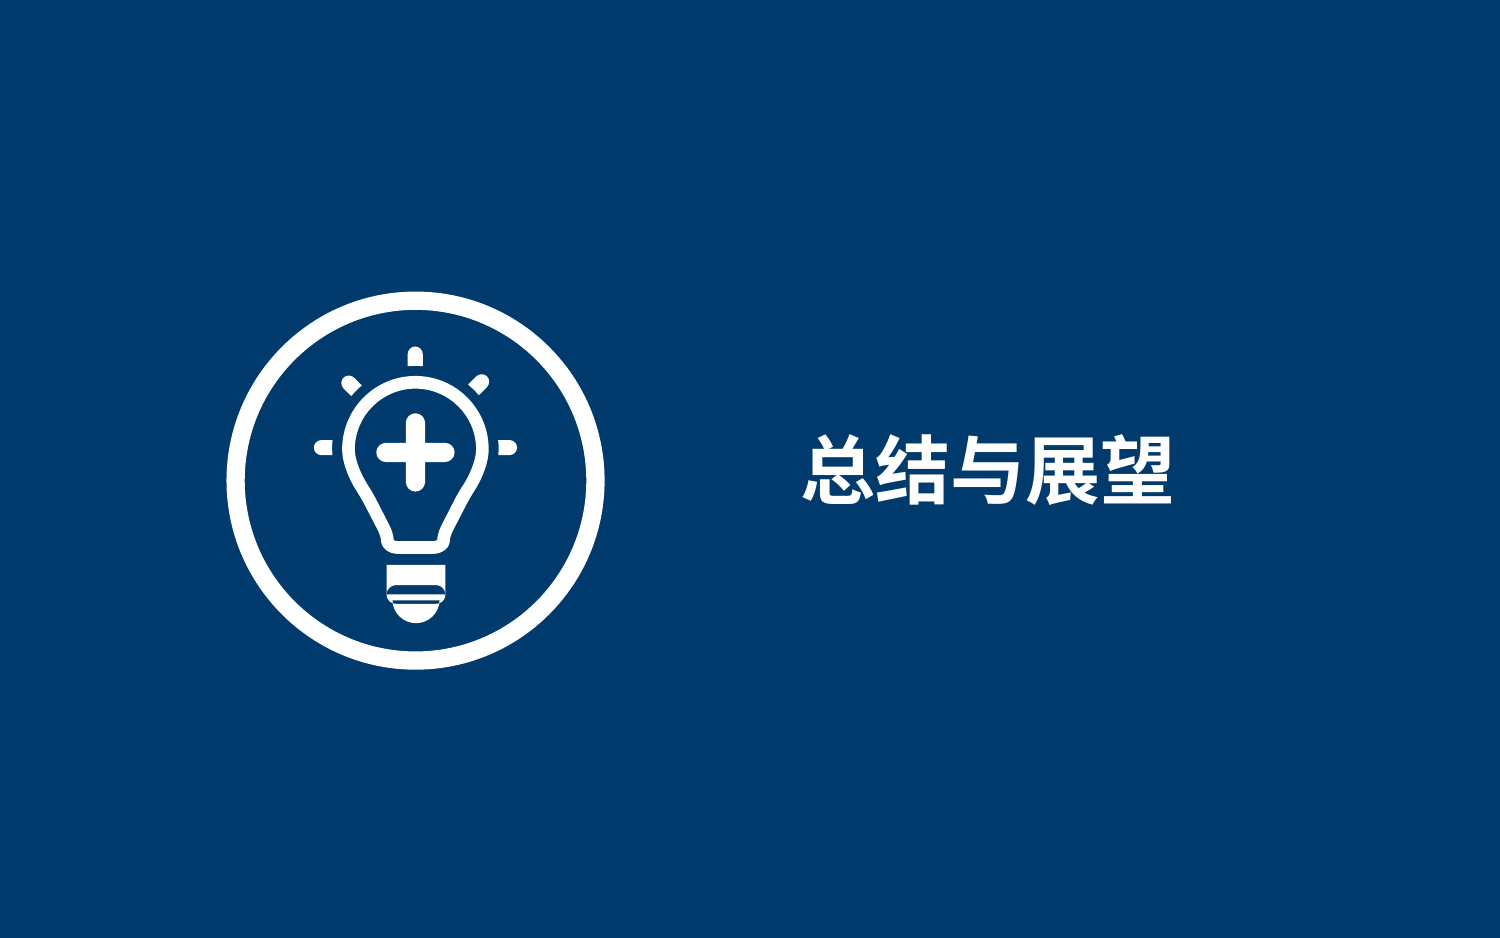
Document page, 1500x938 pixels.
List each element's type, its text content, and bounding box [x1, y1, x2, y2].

text_box [226, 291, 605, 670]
text_box 总结与展望 [785, 415, 1191, 521]
